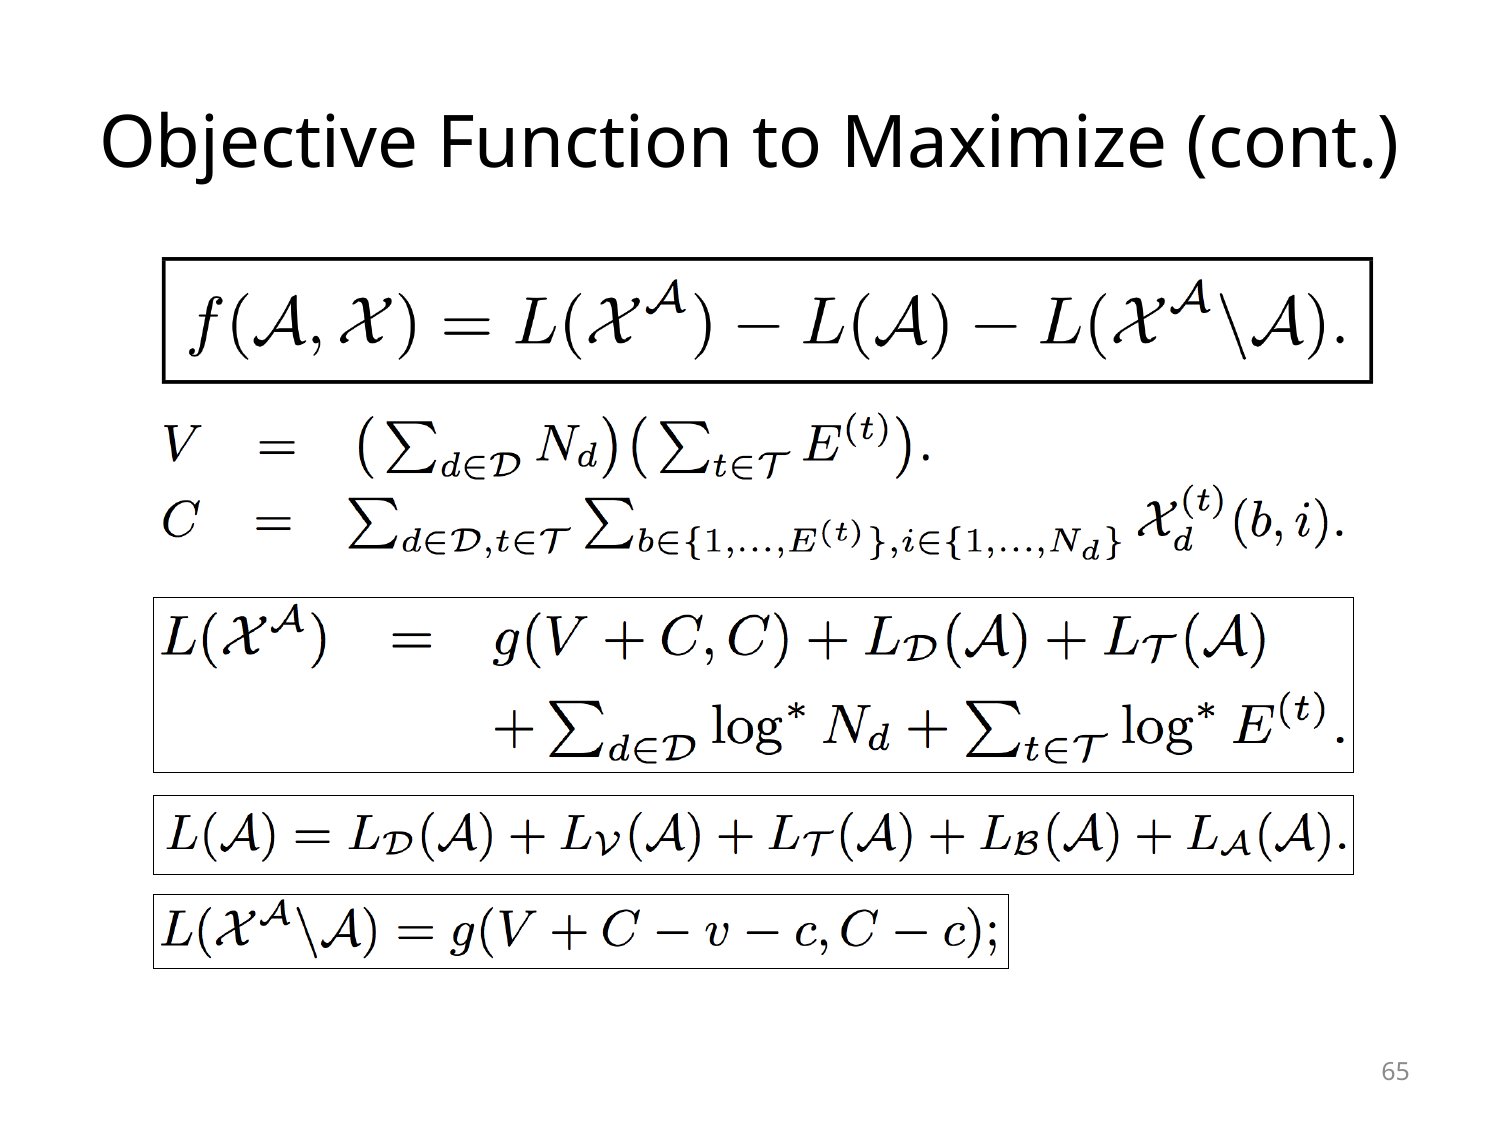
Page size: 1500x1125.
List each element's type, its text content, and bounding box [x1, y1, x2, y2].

picture [153, 406, 1354, 570]
picture [153, 597, 1354, 773]
picture [153, 794, 1354, 875]
slide_number 65 [1074, 1042, 1425, 1103]
title Objective Function to Maximize (cont.) [75, 45, 1425, 233]
picture [153, 893, 1009, 969]
picture [153, 250, 1383, 390]
